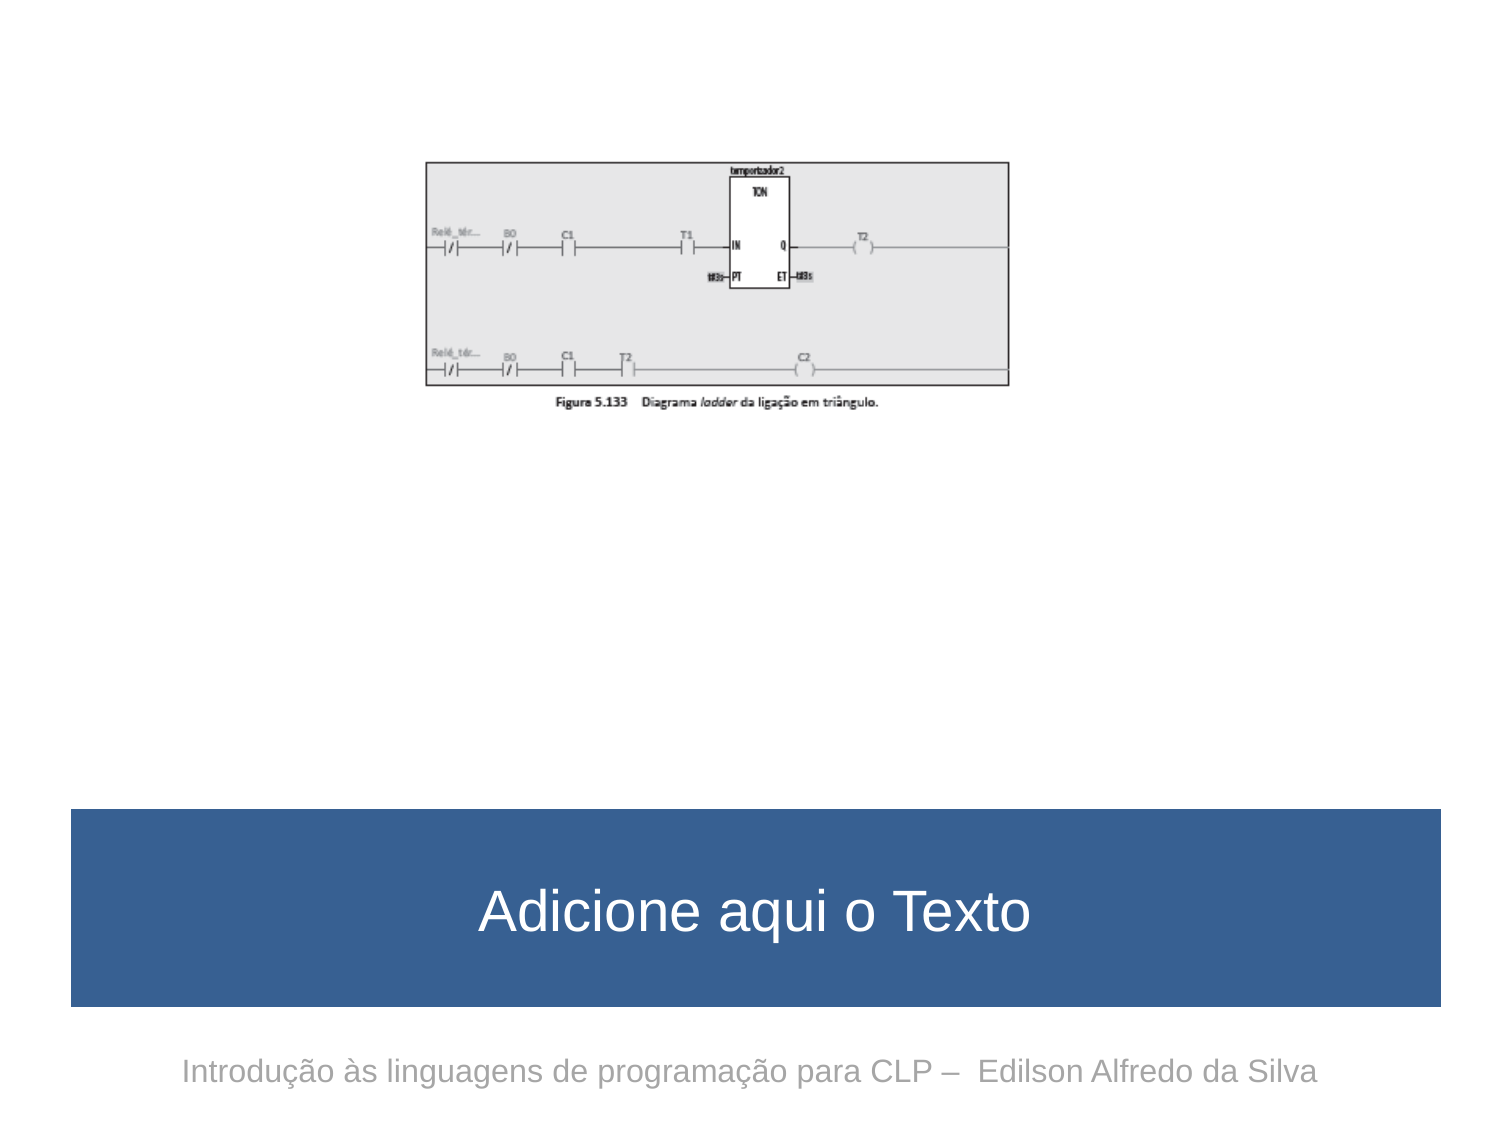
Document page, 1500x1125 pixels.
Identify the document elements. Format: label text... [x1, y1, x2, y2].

text_box Adicione aqui o Texto [70, 808, 1442, 1008]
picture [407, 145, 1030, 424]
footer Introdução às linguagens de programação para CLP – Edilson Alfredo da Silva [0, 1042, 1500, 1103]
